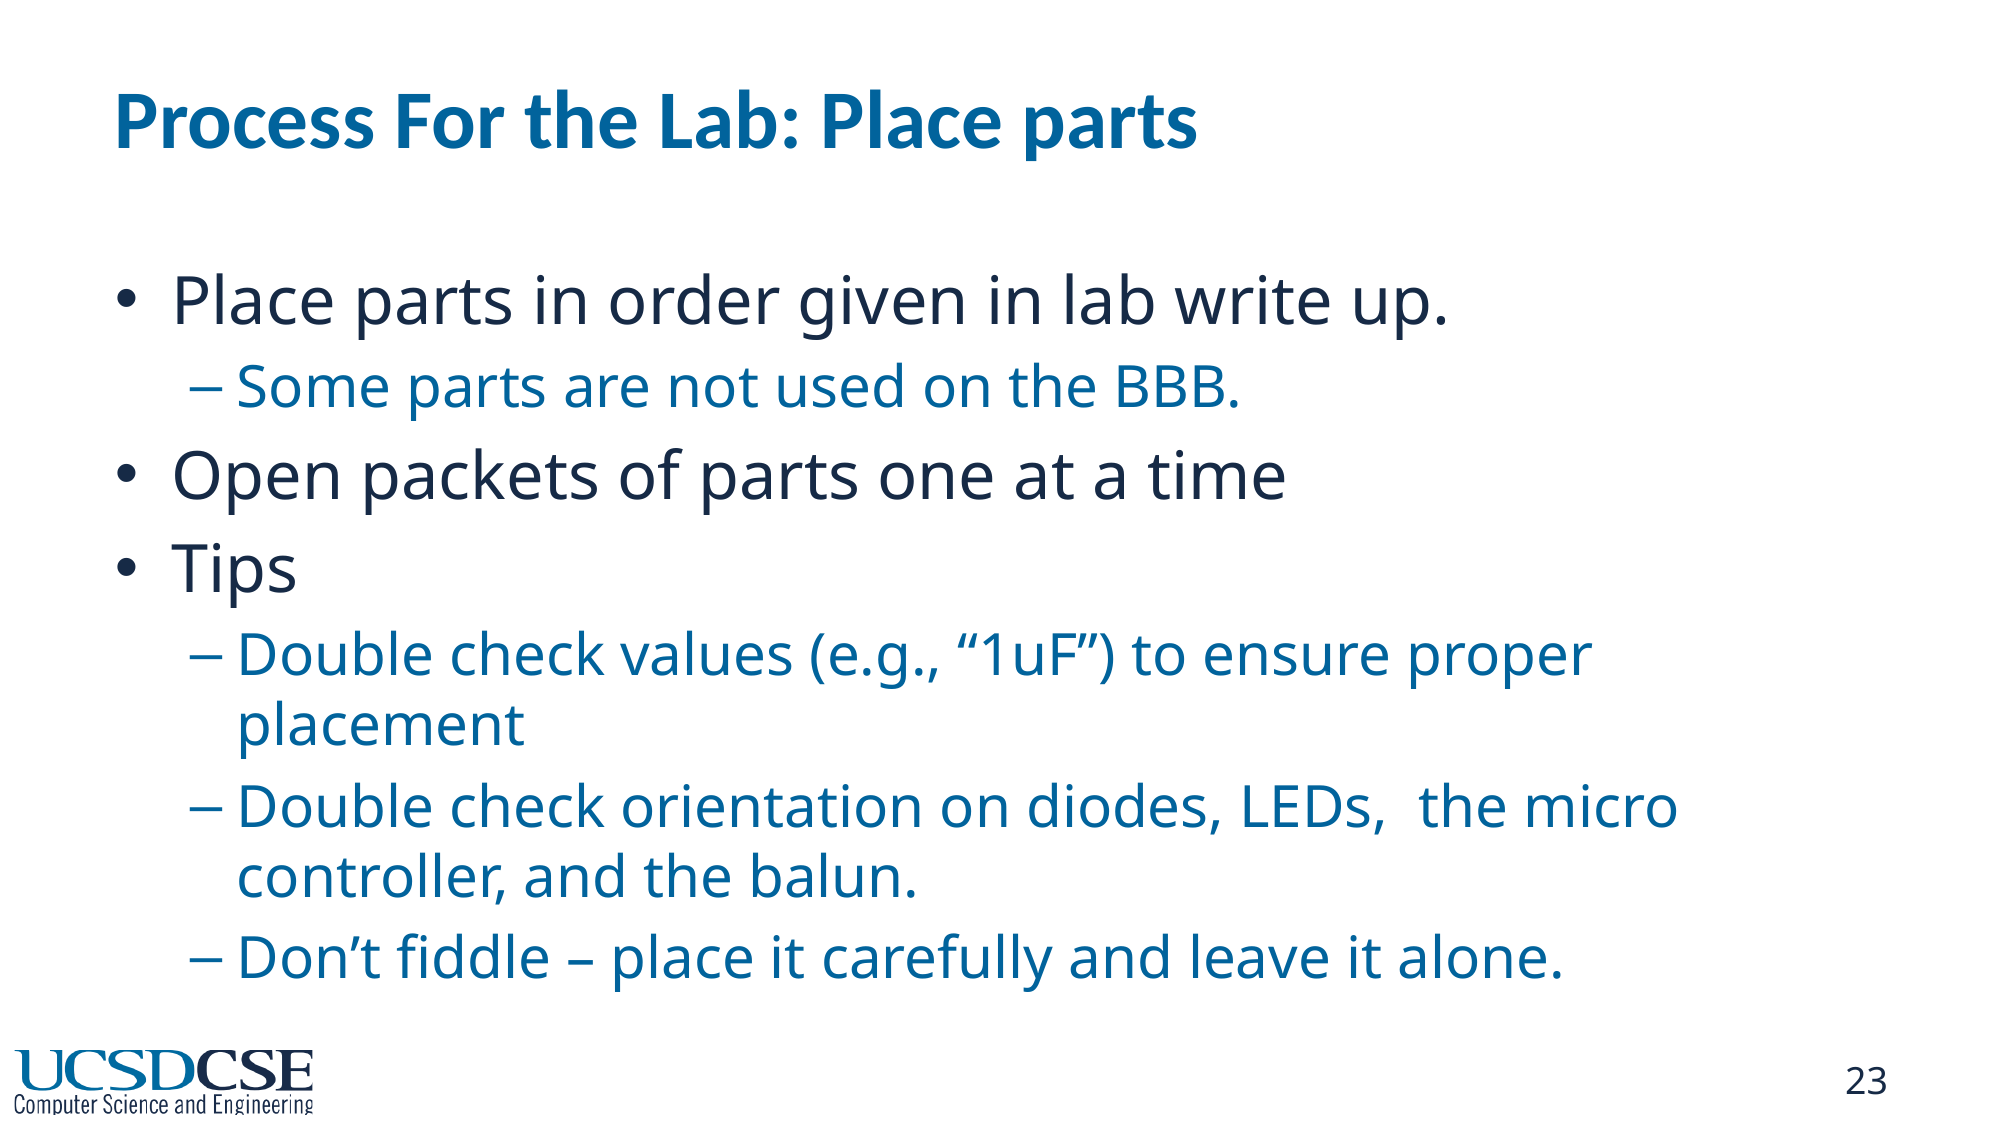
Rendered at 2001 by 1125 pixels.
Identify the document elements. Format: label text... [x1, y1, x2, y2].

title Process For the Lab: Place parts [99, 9, 1900, 222]
list Place parts in order given in lab write up. Some parts are not used on the BBB. Open packets of parts one at a time Tips Double check values (e.g., “1uF”) to ensure proper placement Double check orientation on diodes, LEDs, the micro controller, and the balun. Don’t fiddle – place it carefully and leave it alone. [99, 249, 1900, 1005]
